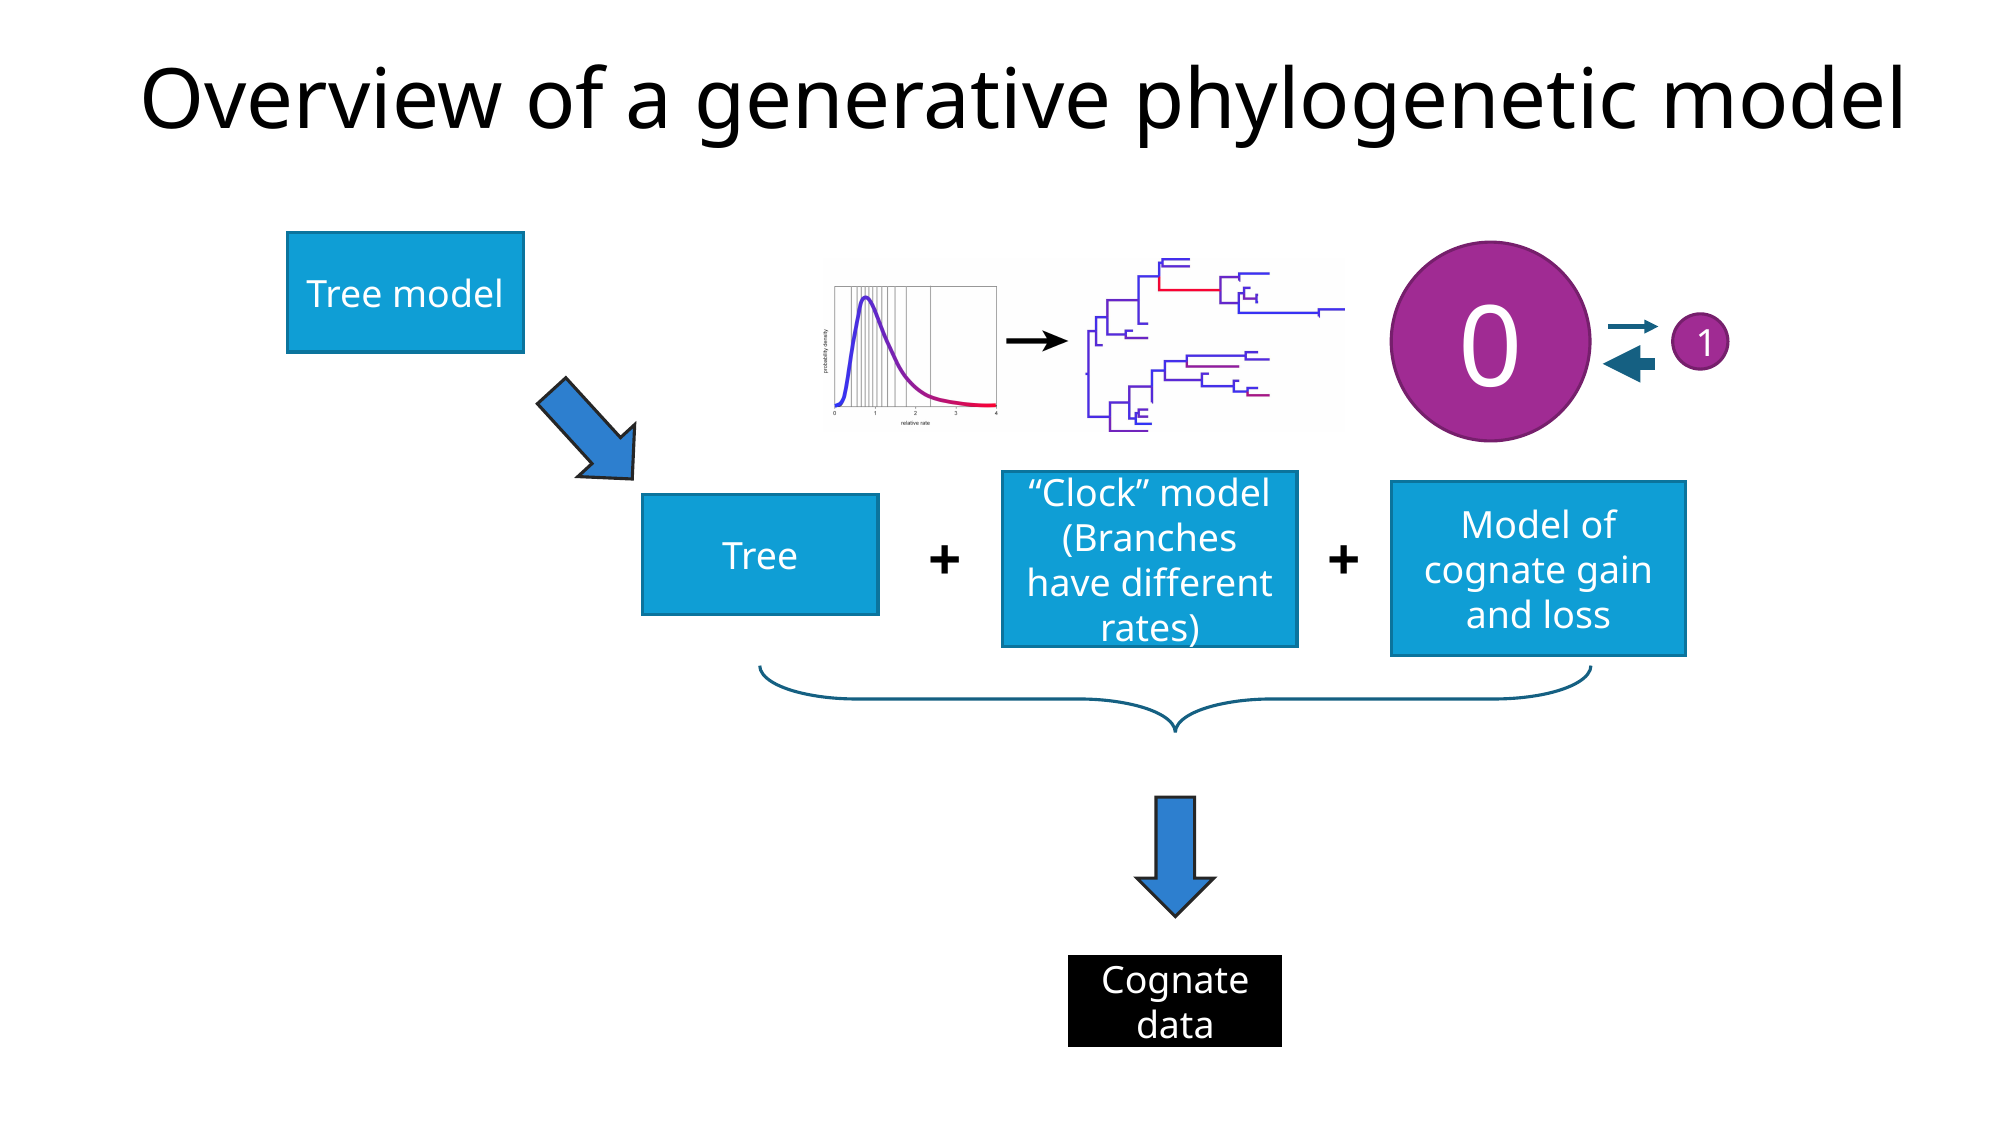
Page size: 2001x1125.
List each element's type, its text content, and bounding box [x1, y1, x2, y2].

text_box [1133, 795, 1218, 919]
text_box “Clock” model (Branches have different rates) [1001, 470, 1299, 648]
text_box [1390, 241, 1729, 442]
text_box [535, 375, 637, 481]
text_box + [1312, 514, 1376, 600]
text_box Cognate data [1068, 955, 1282, 1047]
text_box Overview of a generative phylogenetic model [124, 4, 1942, 200]
picture [823, 257, 1345, 433]
text_box Model of cognate gain and loss [1390, 480, 1687, 657]
text_box Tree model [286, 231, 525, 354]
text_box [758, 665, 1593, 733]
text_box Tree [641, 493, 880, 616]
text_box + [913, 514, 977, 600]
